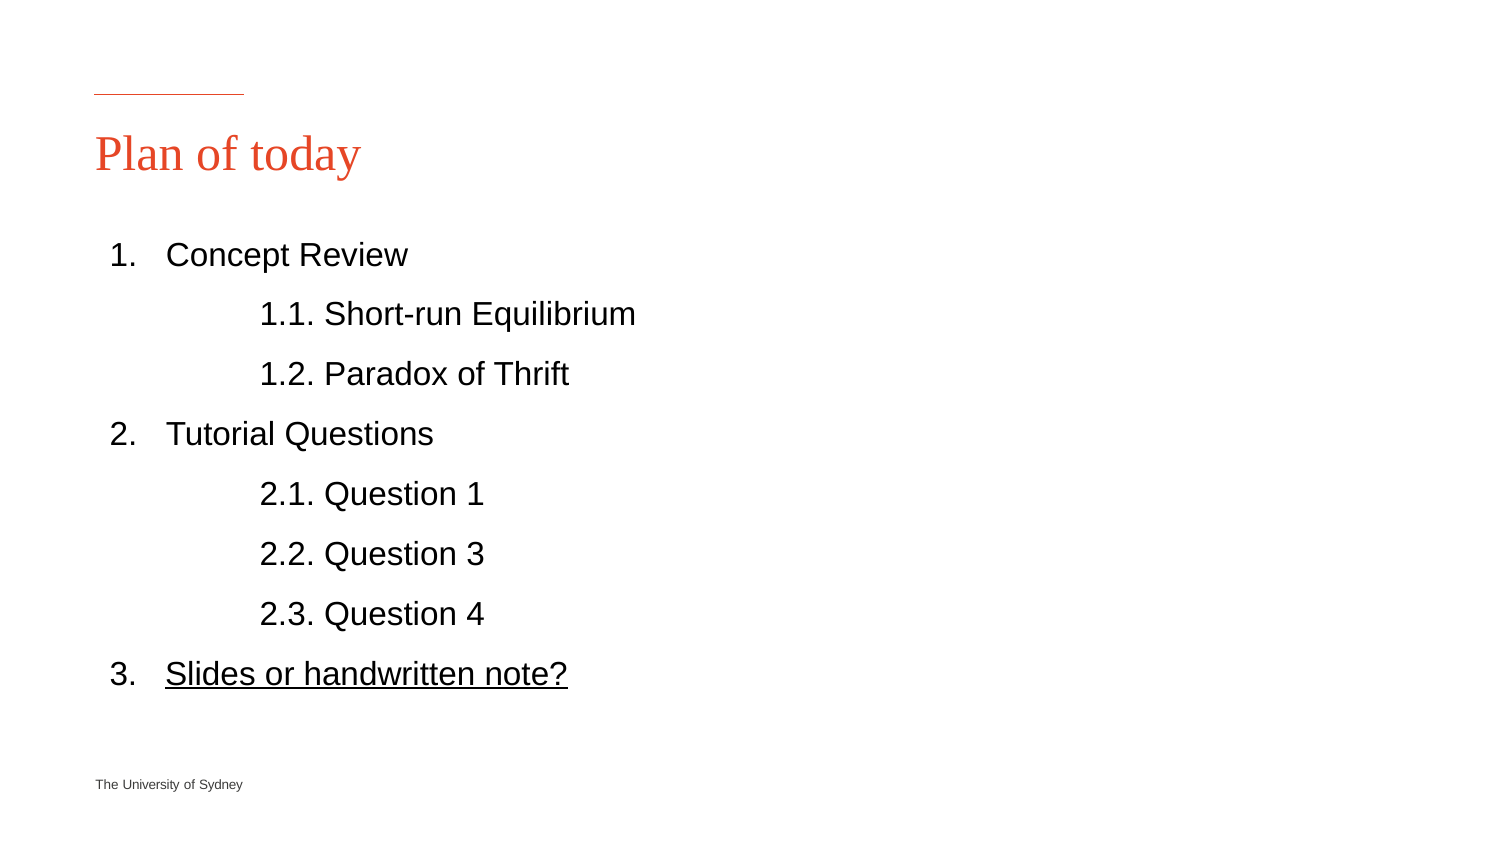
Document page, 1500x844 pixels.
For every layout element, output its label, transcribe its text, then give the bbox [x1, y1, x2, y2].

title Plan of today [94, 120, 1406, 182]
text_box Concept Review 1.1. Short-run Equilibrium 1.2. Paradox of Thrift Tutorial Questions 2.1. Question 1 2.2. Question 3 2.3. Question 4 3. Slides or handwritten note? [94, 225, 1229, 760]
